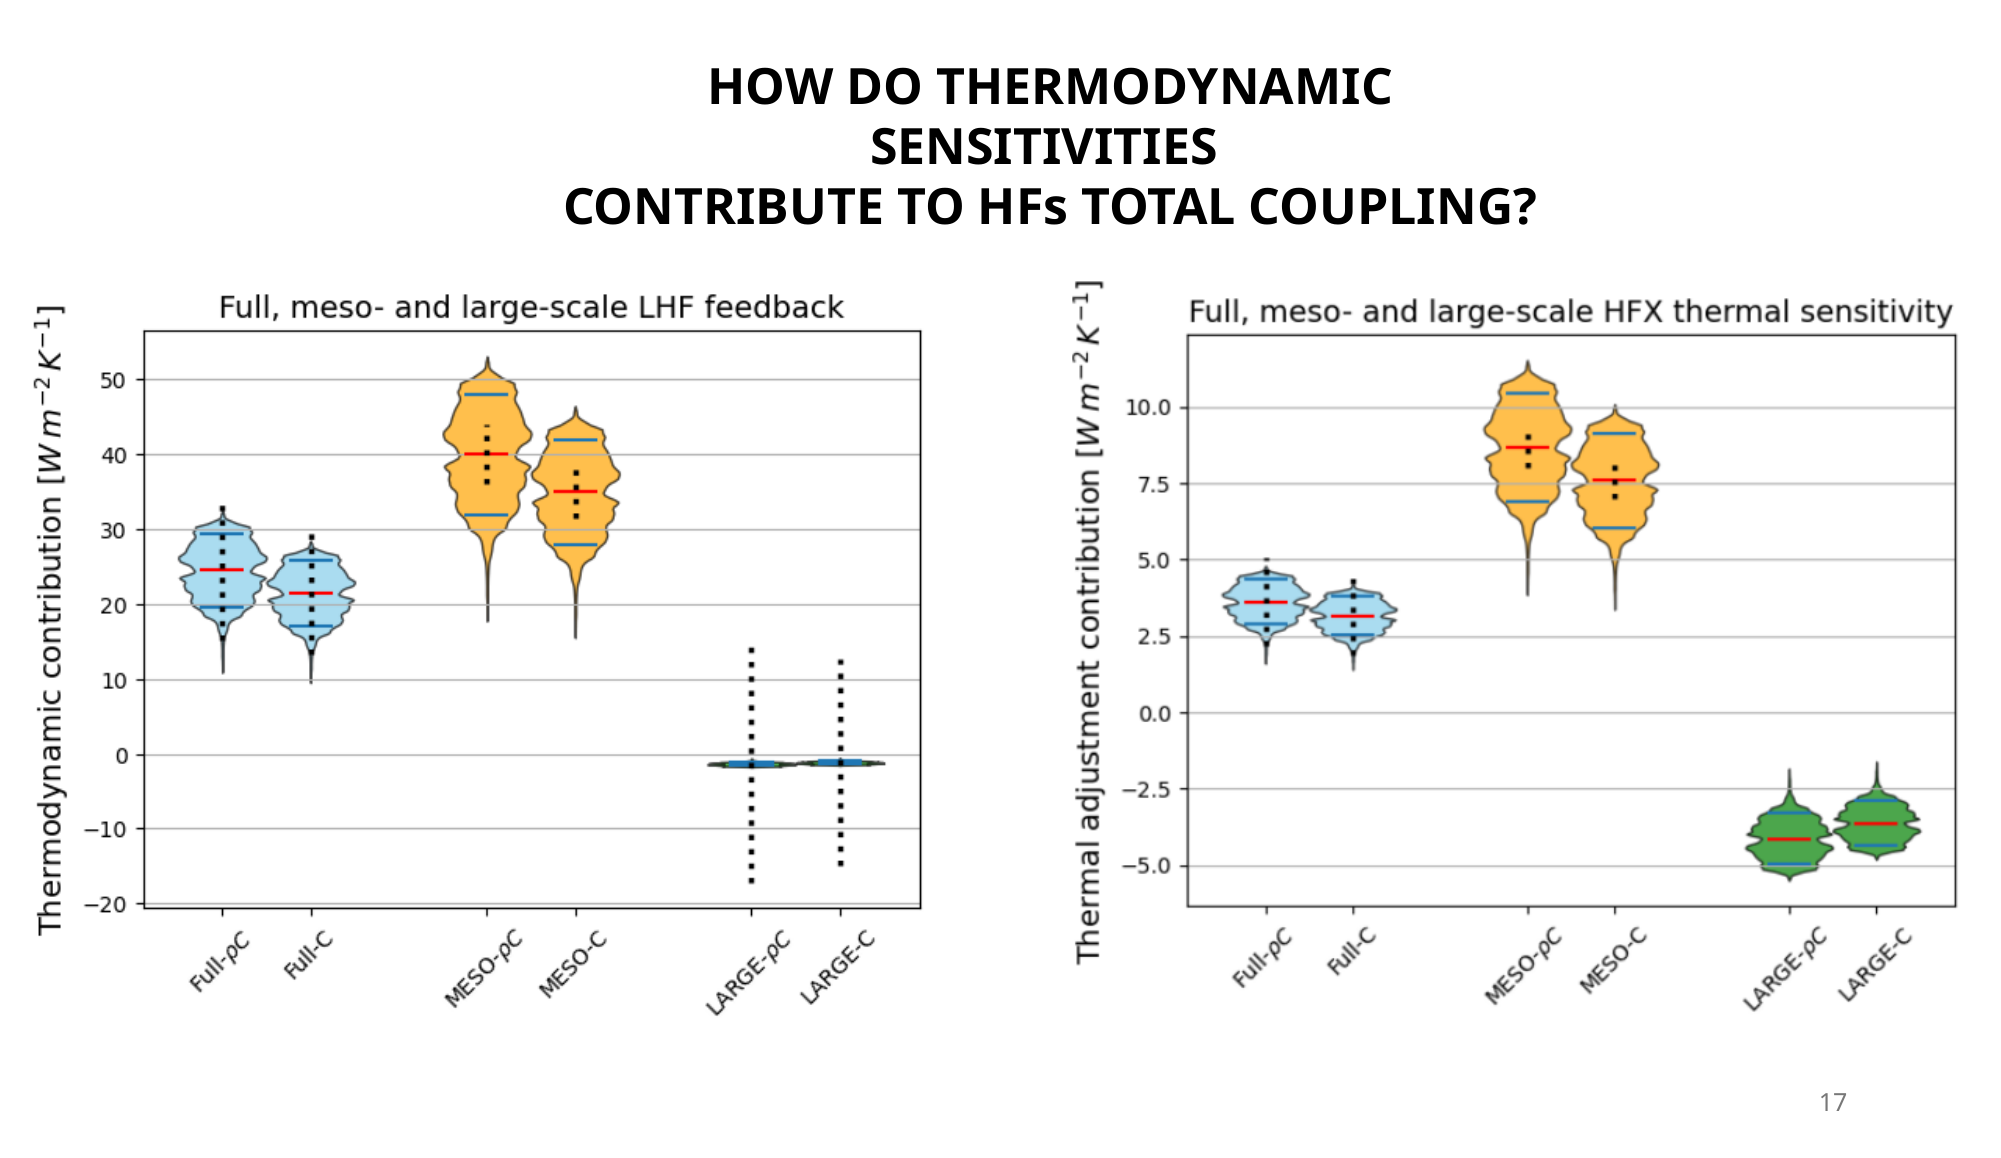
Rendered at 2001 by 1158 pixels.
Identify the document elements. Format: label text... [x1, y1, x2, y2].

text_box HOW DO THERMODYNAMIC SENSITIVITIES CONTRIBUTE TO HFs TOTAL COUPLING? [530, 47, 1571, 242]
picture [17, 278, 931, 1019]
picture [1049, 258, 1983, 1019]
slide_number 17 [1412, 1072, 1863, 1135]
